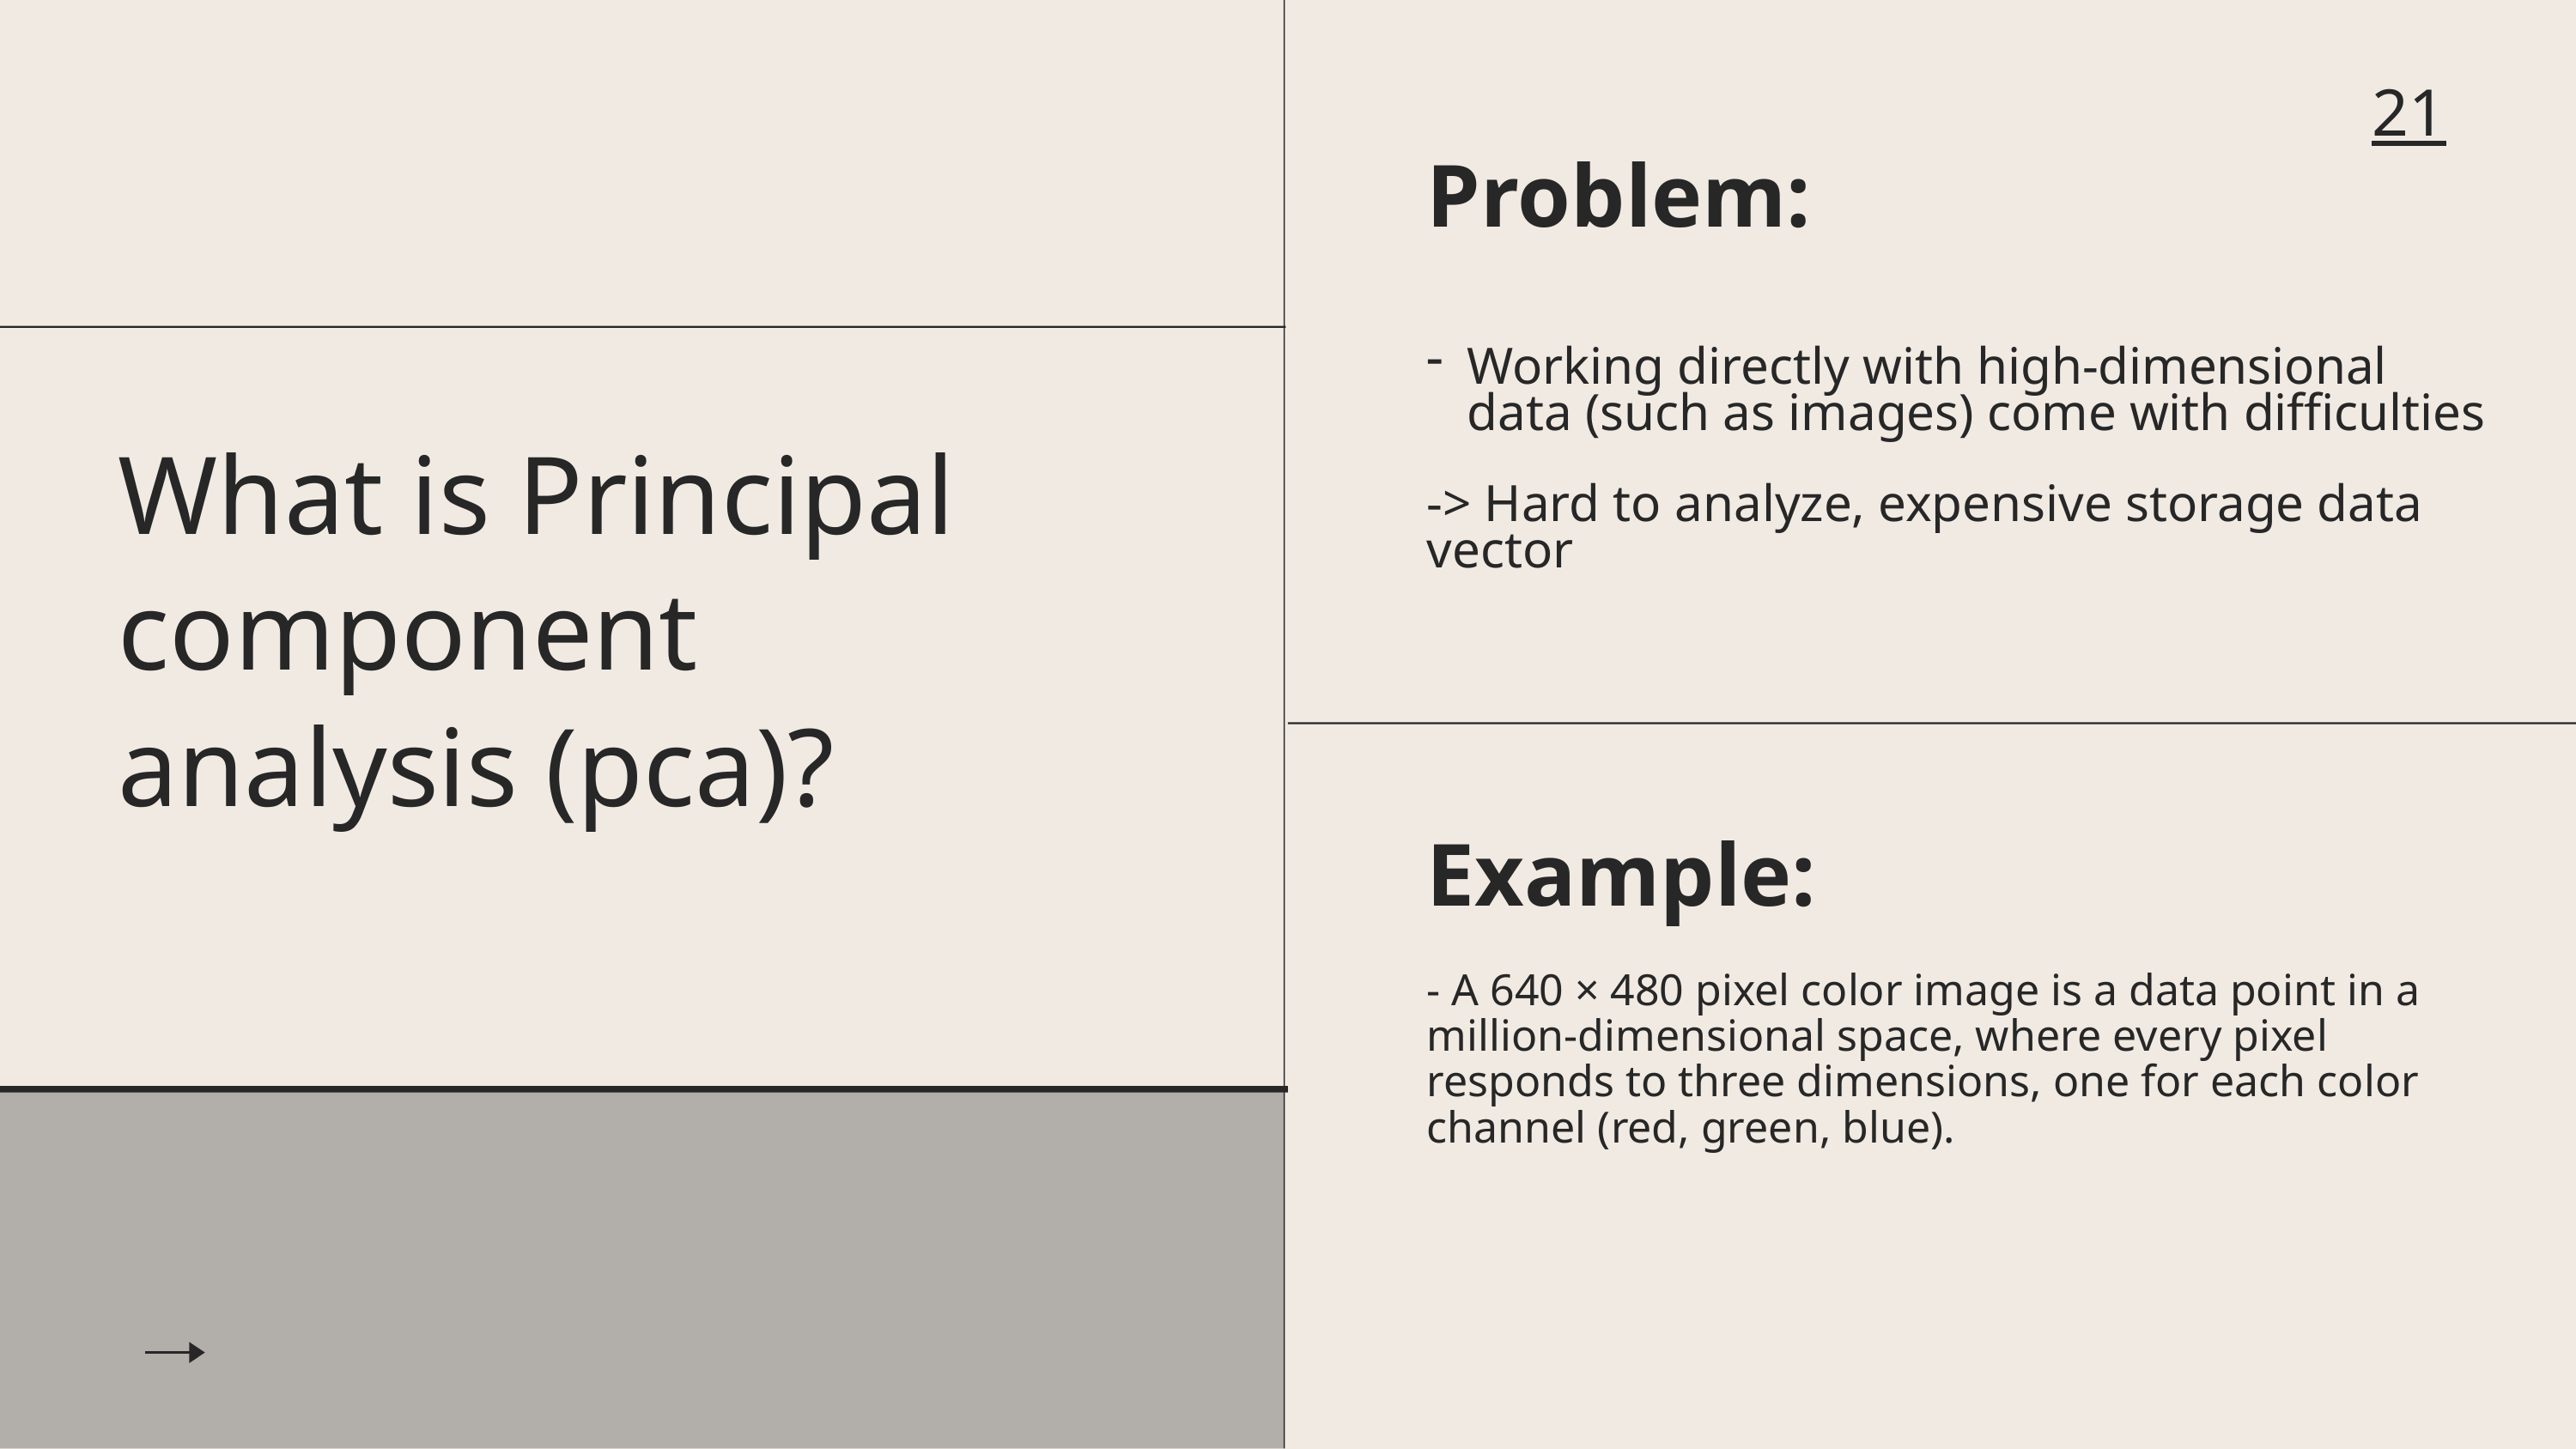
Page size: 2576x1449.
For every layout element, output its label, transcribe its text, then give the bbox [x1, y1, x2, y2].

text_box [1426, 863, 2426, 1160]
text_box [144, 1341, 205, 1364]
text_box What is Principal component analysis (pca)? [118, 420, 1086, 828]
text_box [0, 1086, 1283, 1093]
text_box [1426, 184, 2488, 631]
text_box 21 [2372, 58, 2488, 149]
text_box [0, 1093, 1283, 1449]
